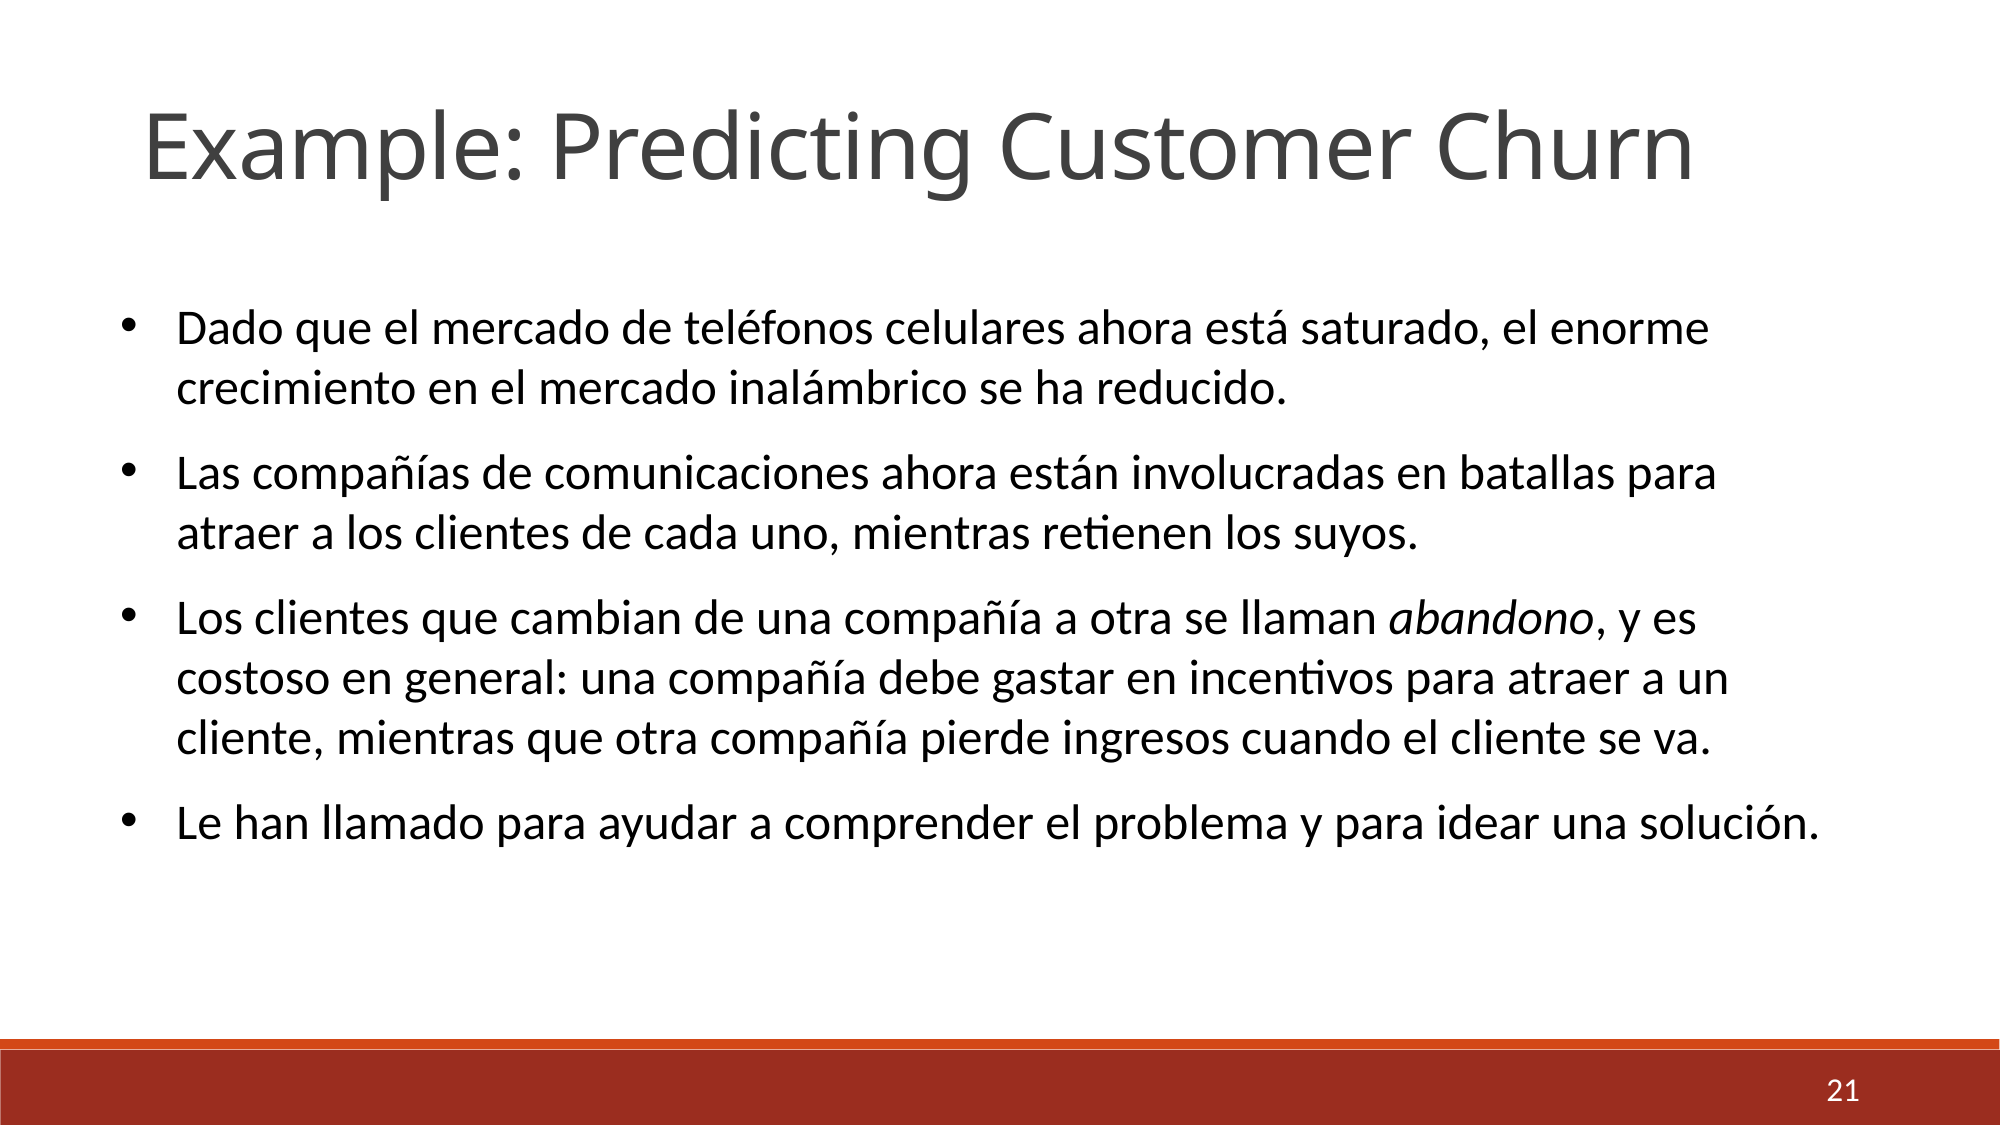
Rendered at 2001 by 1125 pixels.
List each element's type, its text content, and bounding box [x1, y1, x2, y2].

slide_number 21 [126, 1061, 1875, 1115]
text_box Dado que el mercado de teléfonos celulares ahora está saturado, el enorme crecimiento en el mercado inalámbrico se ha reducido. Las compañías de comunicaciones ahora están involucradas en batallas para atraer a los clientes de cada uno, mientras retienen los suyos. Los clientes que cambian de una compañía a otra se llaman abandono, y es costoso en general: una compañía debe gastar en incentivos para atraer a un cliente, mientras que otra compañía pierde ingresos cuando el cliente se va. Le han llamado para ayudar a comprender el problema y para idear una solución. [105, 287, 1863, 858]
text_box Example: Predicting Customer Churn [126, 97, 1821, 237]
